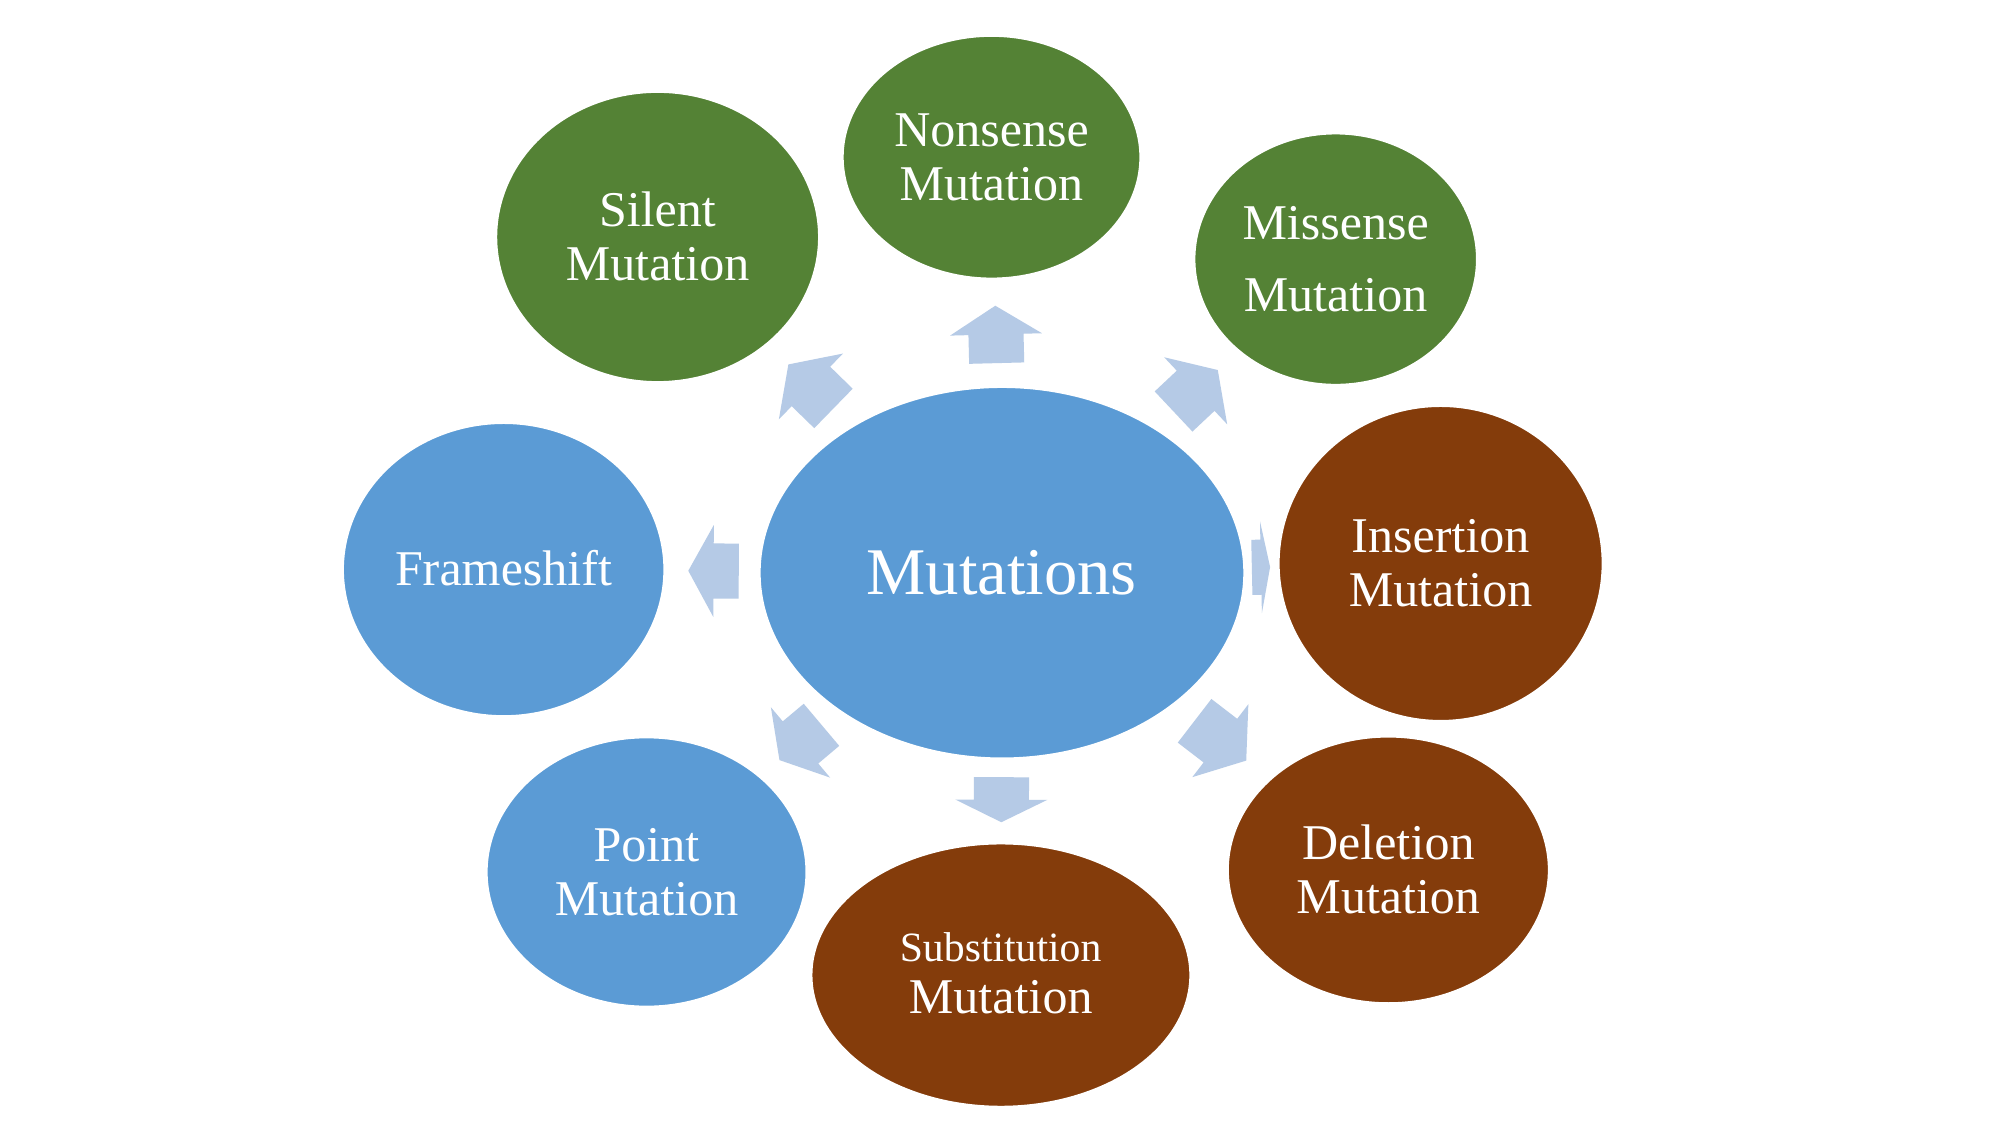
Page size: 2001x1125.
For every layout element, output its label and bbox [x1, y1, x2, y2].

list [70, 35, 1934, 1107]
